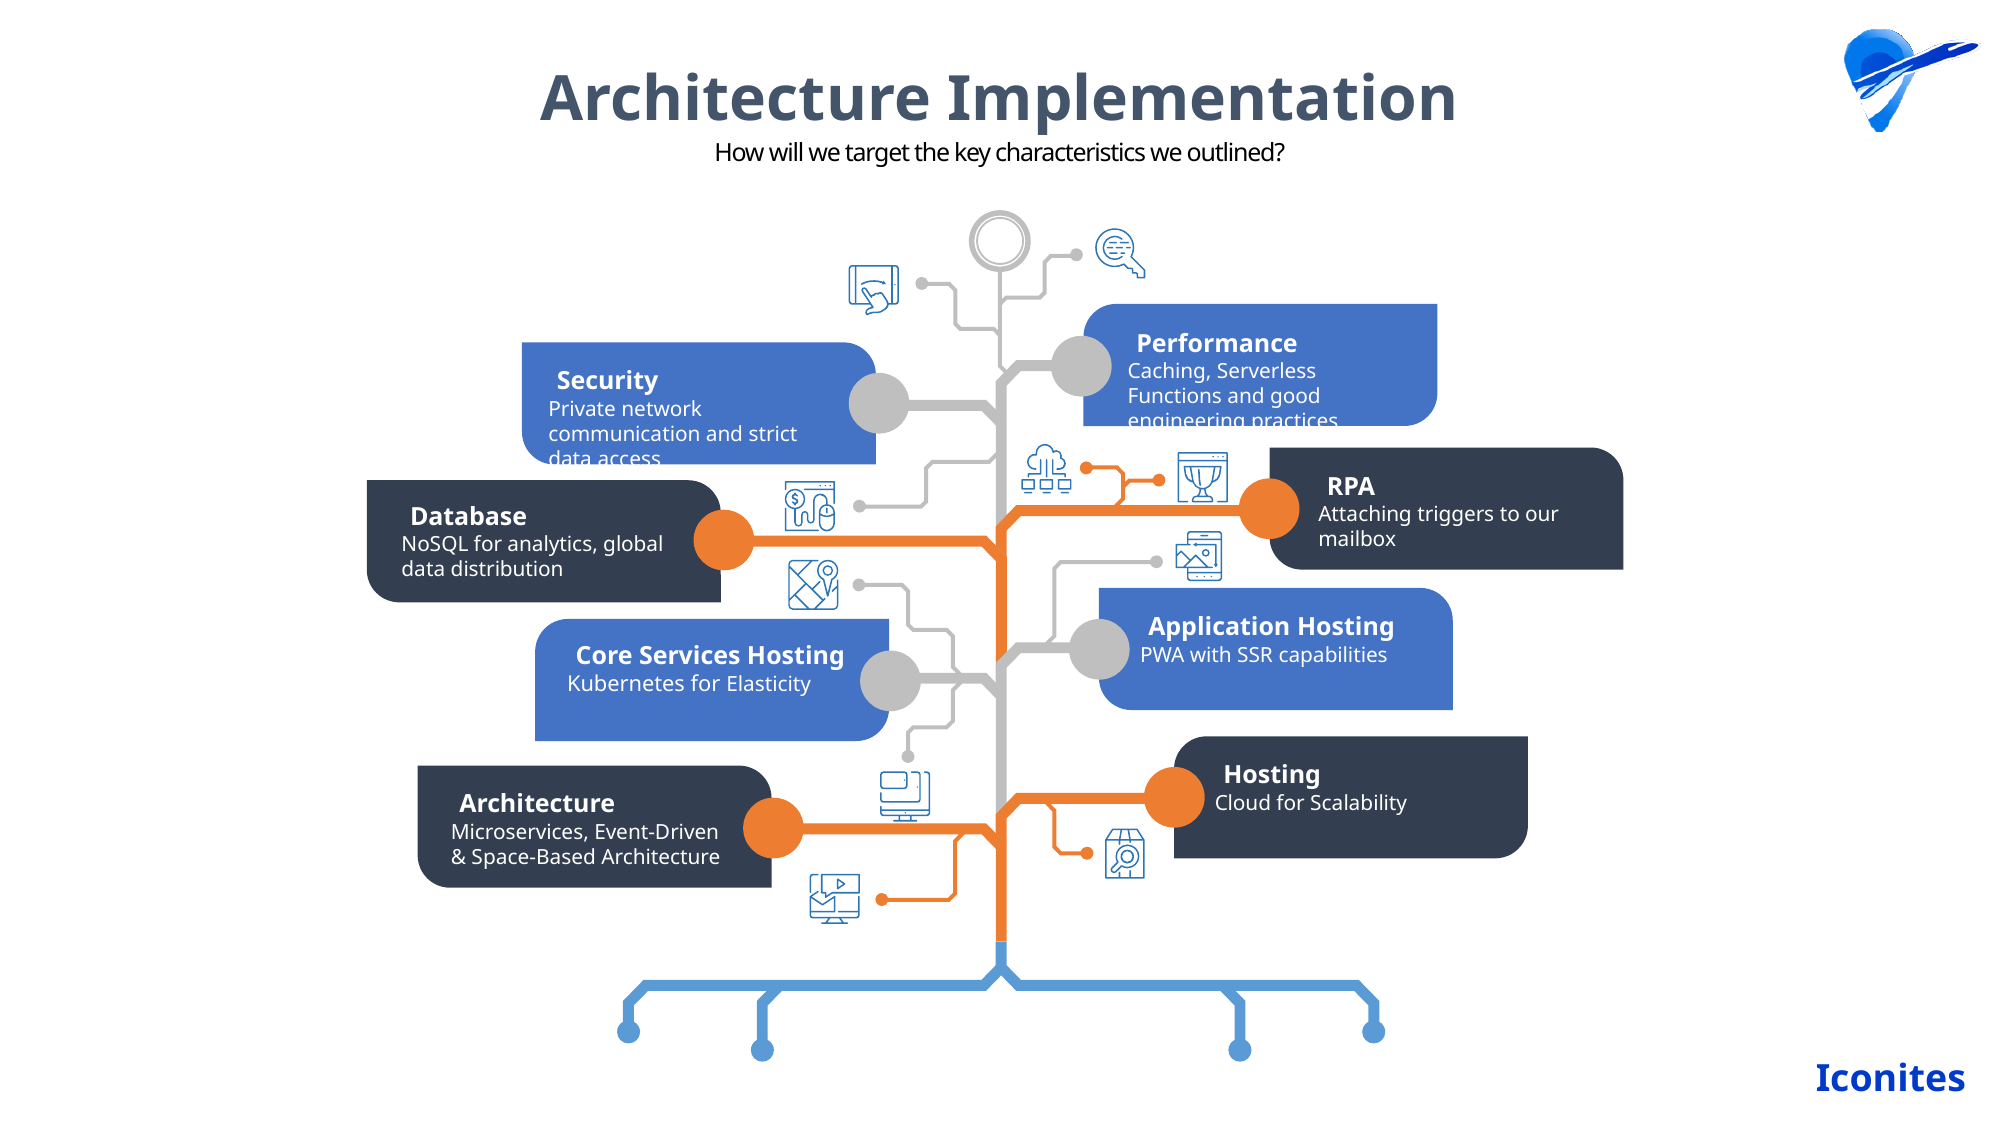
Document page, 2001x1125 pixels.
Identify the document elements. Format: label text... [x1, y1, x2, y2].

text_box [809, 873, 819, 893]
text_box [848, 265, 899, 316]
text_box [995, 461, 1300, 555]
text_box [534, 617, 891, 743]
text_box [1027, 459, 1042, 478]
text_box [365, 479, 722, 604]
text_box [693, 509, 1007, 662]
text_box PWA with SSR capabilities [1132, 637, 1432, 671]
text_box Database [395, 492, 565, 527]
text_box [1095, 228, 1146, 279]
text_box How will we target the key characteristics we outlined? [699, 129, 1301, 174]
text_box RPA [1312, 462, 1482, 497]
text_box [520, 341, 877, 463]
text_box [1097, 586, 1454, 712]
text_box [852, 578, 1007, 813]
text_box NoSQL for analytics, global data distribution [393, 527, 693, 585]
text_box [788, 559, 839, 610]
text_box [1172, 735, 1529, 860]
text_box [1057, 479, 1072, 490]
text_box Private network communication and strict data access [540, 391, 849, 474]
text_box [995, 555, 1163, 692]
text_box Hosting [1208, 751, 1340, 785]
text_box [617, 941, 1386, 1062]
text_box [743, 797, 1007, 941]
text_box Architecture [444, 780, 644, 814]
text_box [820, 873, 860, 898]
text_box [1039, 479, 1054, 490]
text_box [416, 764, 773, 889]
text_box Cloud for Scalability [1207, 785, 1506, 819]
text_box Iconites [1446, 1046, 2000, 1107]
text_box [1027, 443, 1066, 470]
text_box [915, 210, 1112, 422]
text_box Performance [1121, 319, 1324, 353]
text_box Architecture Implementation [525, 50, 1475, 140]
text_box Caching, Serverless Functions and good engineering practices [1120, 353, 1419, 437]
text_box [849, 412, 877, 466]
text_box Application Hosting [1133, 603, 1421, 637]
text_box [1177, 452, 1228, 503]
text_box [1082, 302, 1439, 428]
text_box [784, 488, 835, 532]
text_box Kubernetes for Elasticity [559, 666, 859, 700]
text_box [809, 890, 860, 924]
text_box Security [542, 357, 712, 391]
text_box [995, 766, 1205, 860]
text_box Core Services Hosting [560, 631, 874, 677]
text_box [784, 481, 835, 505]
text_box [1105, 828, 1145, 879]
text_box Microservices, Event-Driven & Space-Based Architecture [443, 814, 742, 873]
text_box [1175, 531, 1223, 582]
picture [1834, 15, 2000, 142]
text_box [849, 372, 1007, 526]
text_box [1268, 446, 1625, 571]
text_box [880, 771, 931, 822]
text_box Attaching triggers to our mailbox [1310, 497, 1610, 555]
